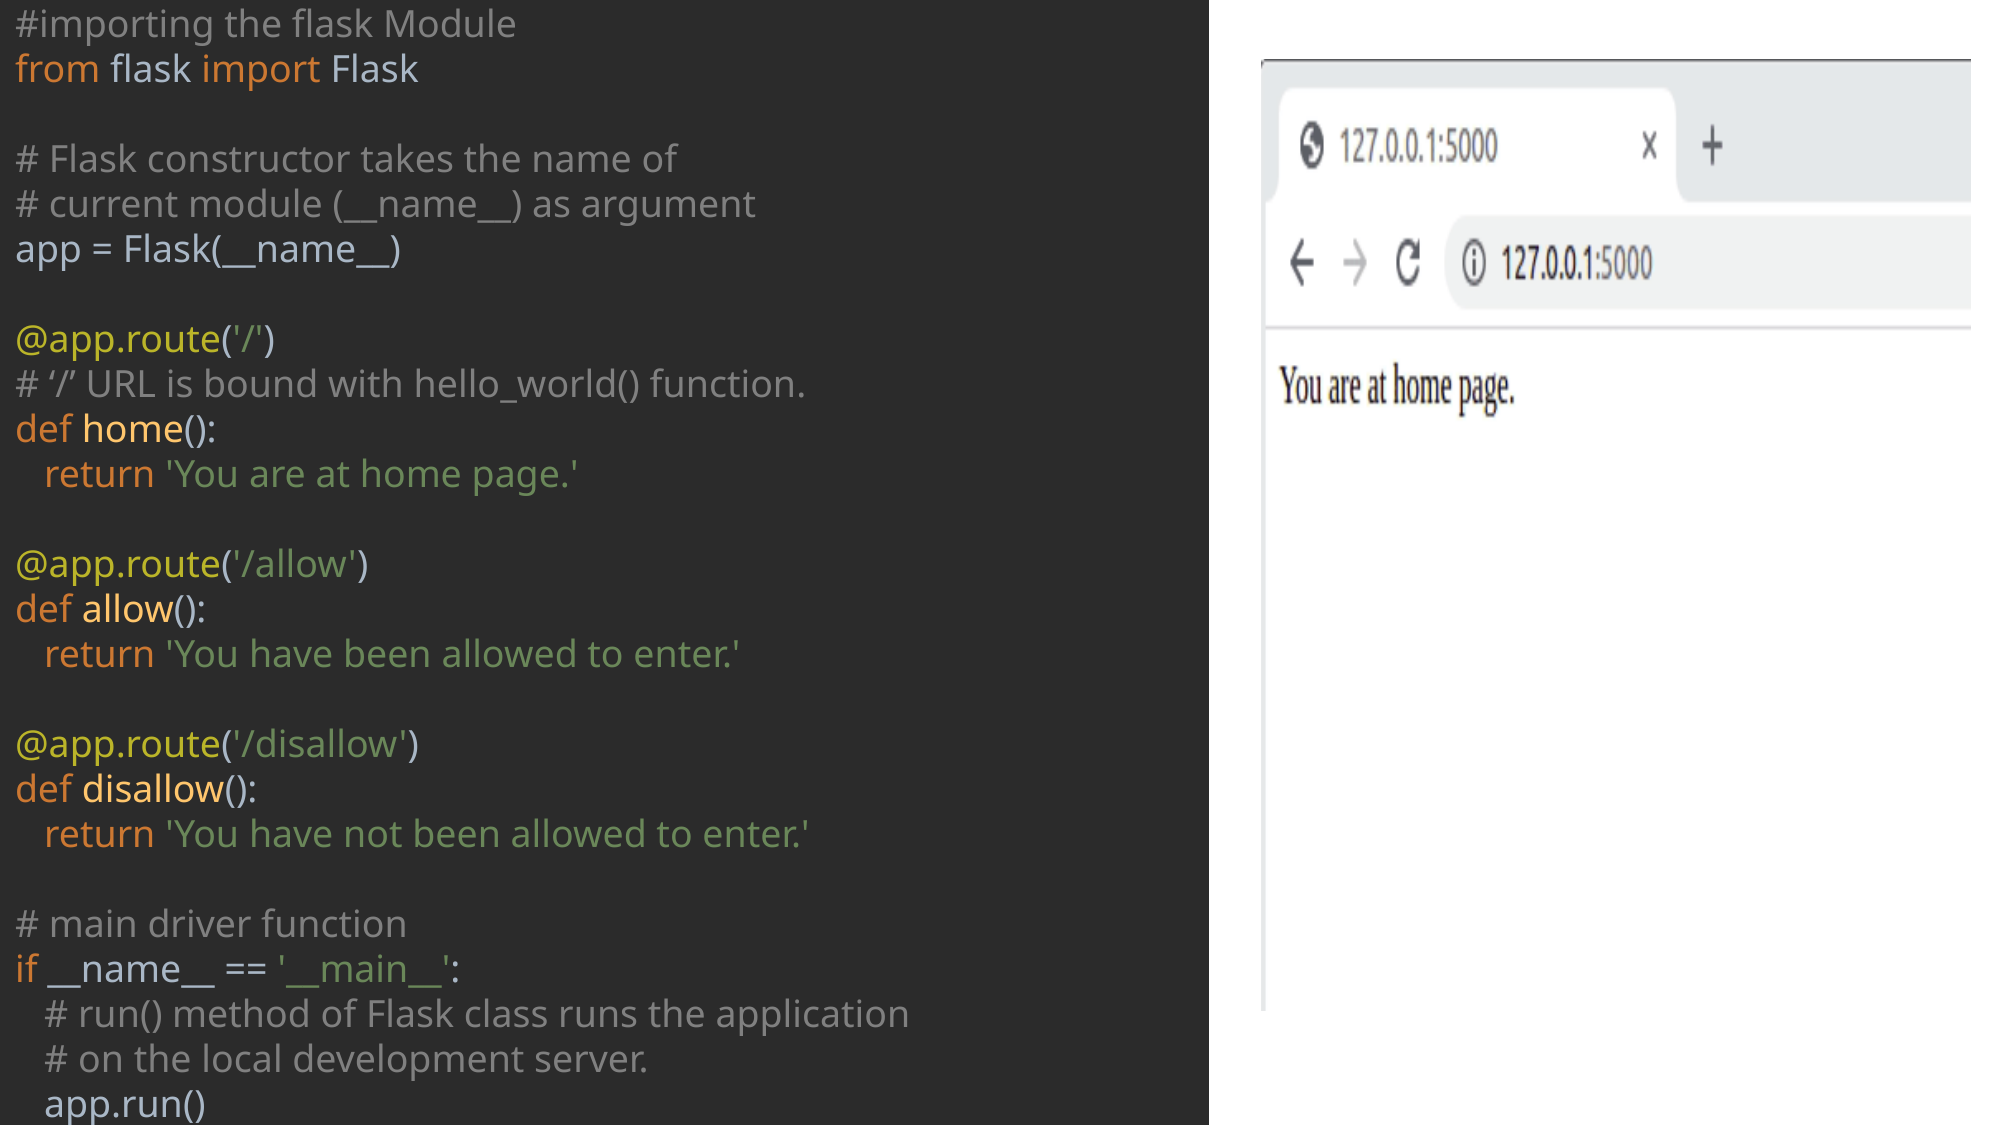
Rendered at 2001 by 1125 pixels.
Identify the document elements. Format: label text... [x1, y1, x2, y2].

text_box #importing the flask Module from flask import Flask # Flask constructor takes the name of # current module (__name__) as argument app = Flask(__name__) @app.route('/') # ‘/’ URL is bound with hello_world() function. def home(): return 'You are at home page.' @app.route('/allow') def allow(): return 'You have been allowed to enter.' @app.route('/disallow') def disallow(): return 'You have not been allowed to enter.' # main driver function if __name__ == '__main__': # run() method of Flask class runs the application # on the local development server. app.run() [0, 0, 1209, 1125]
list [1261, 59, 1971, 1011]
